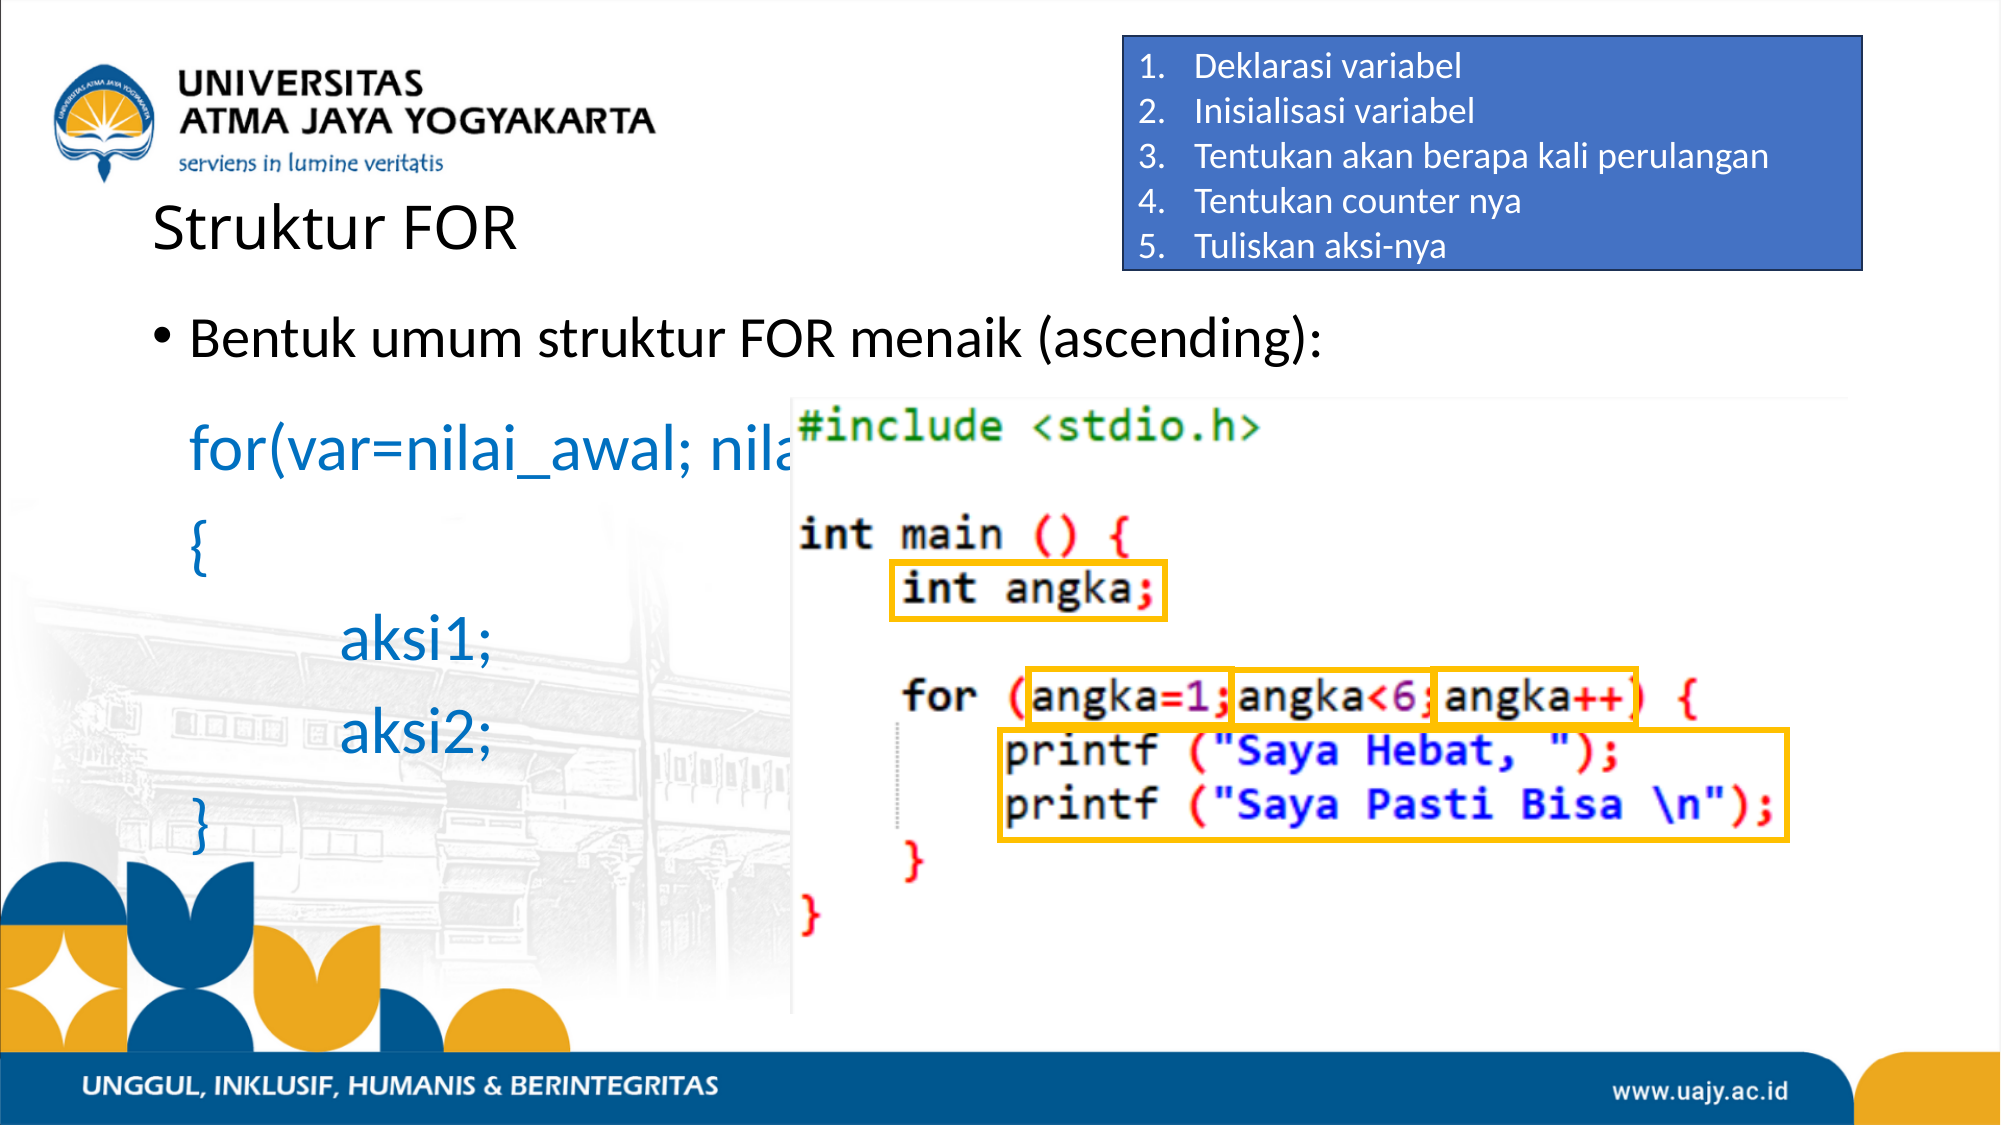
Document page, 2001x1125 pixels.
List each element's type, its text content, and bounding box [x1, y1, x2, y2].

list Bentuk umum struktur FOR menaik (ascending): for(var=nilai_awal; nilai_awal<=nilai_akhir; var++) { aksi1; aksi2; } [137, 299, 1863, 1014]
title Struktur FOR [137, 189, 1122, 271]
picture [0, 0, 2001, 1125]
text_box Deklarasi variabel Inisialisasi variabel Tentukan akan berapa kali perulangan Tentukan counter nya Tuliskan aksi-nya [1122, 35, 1863, 271]
